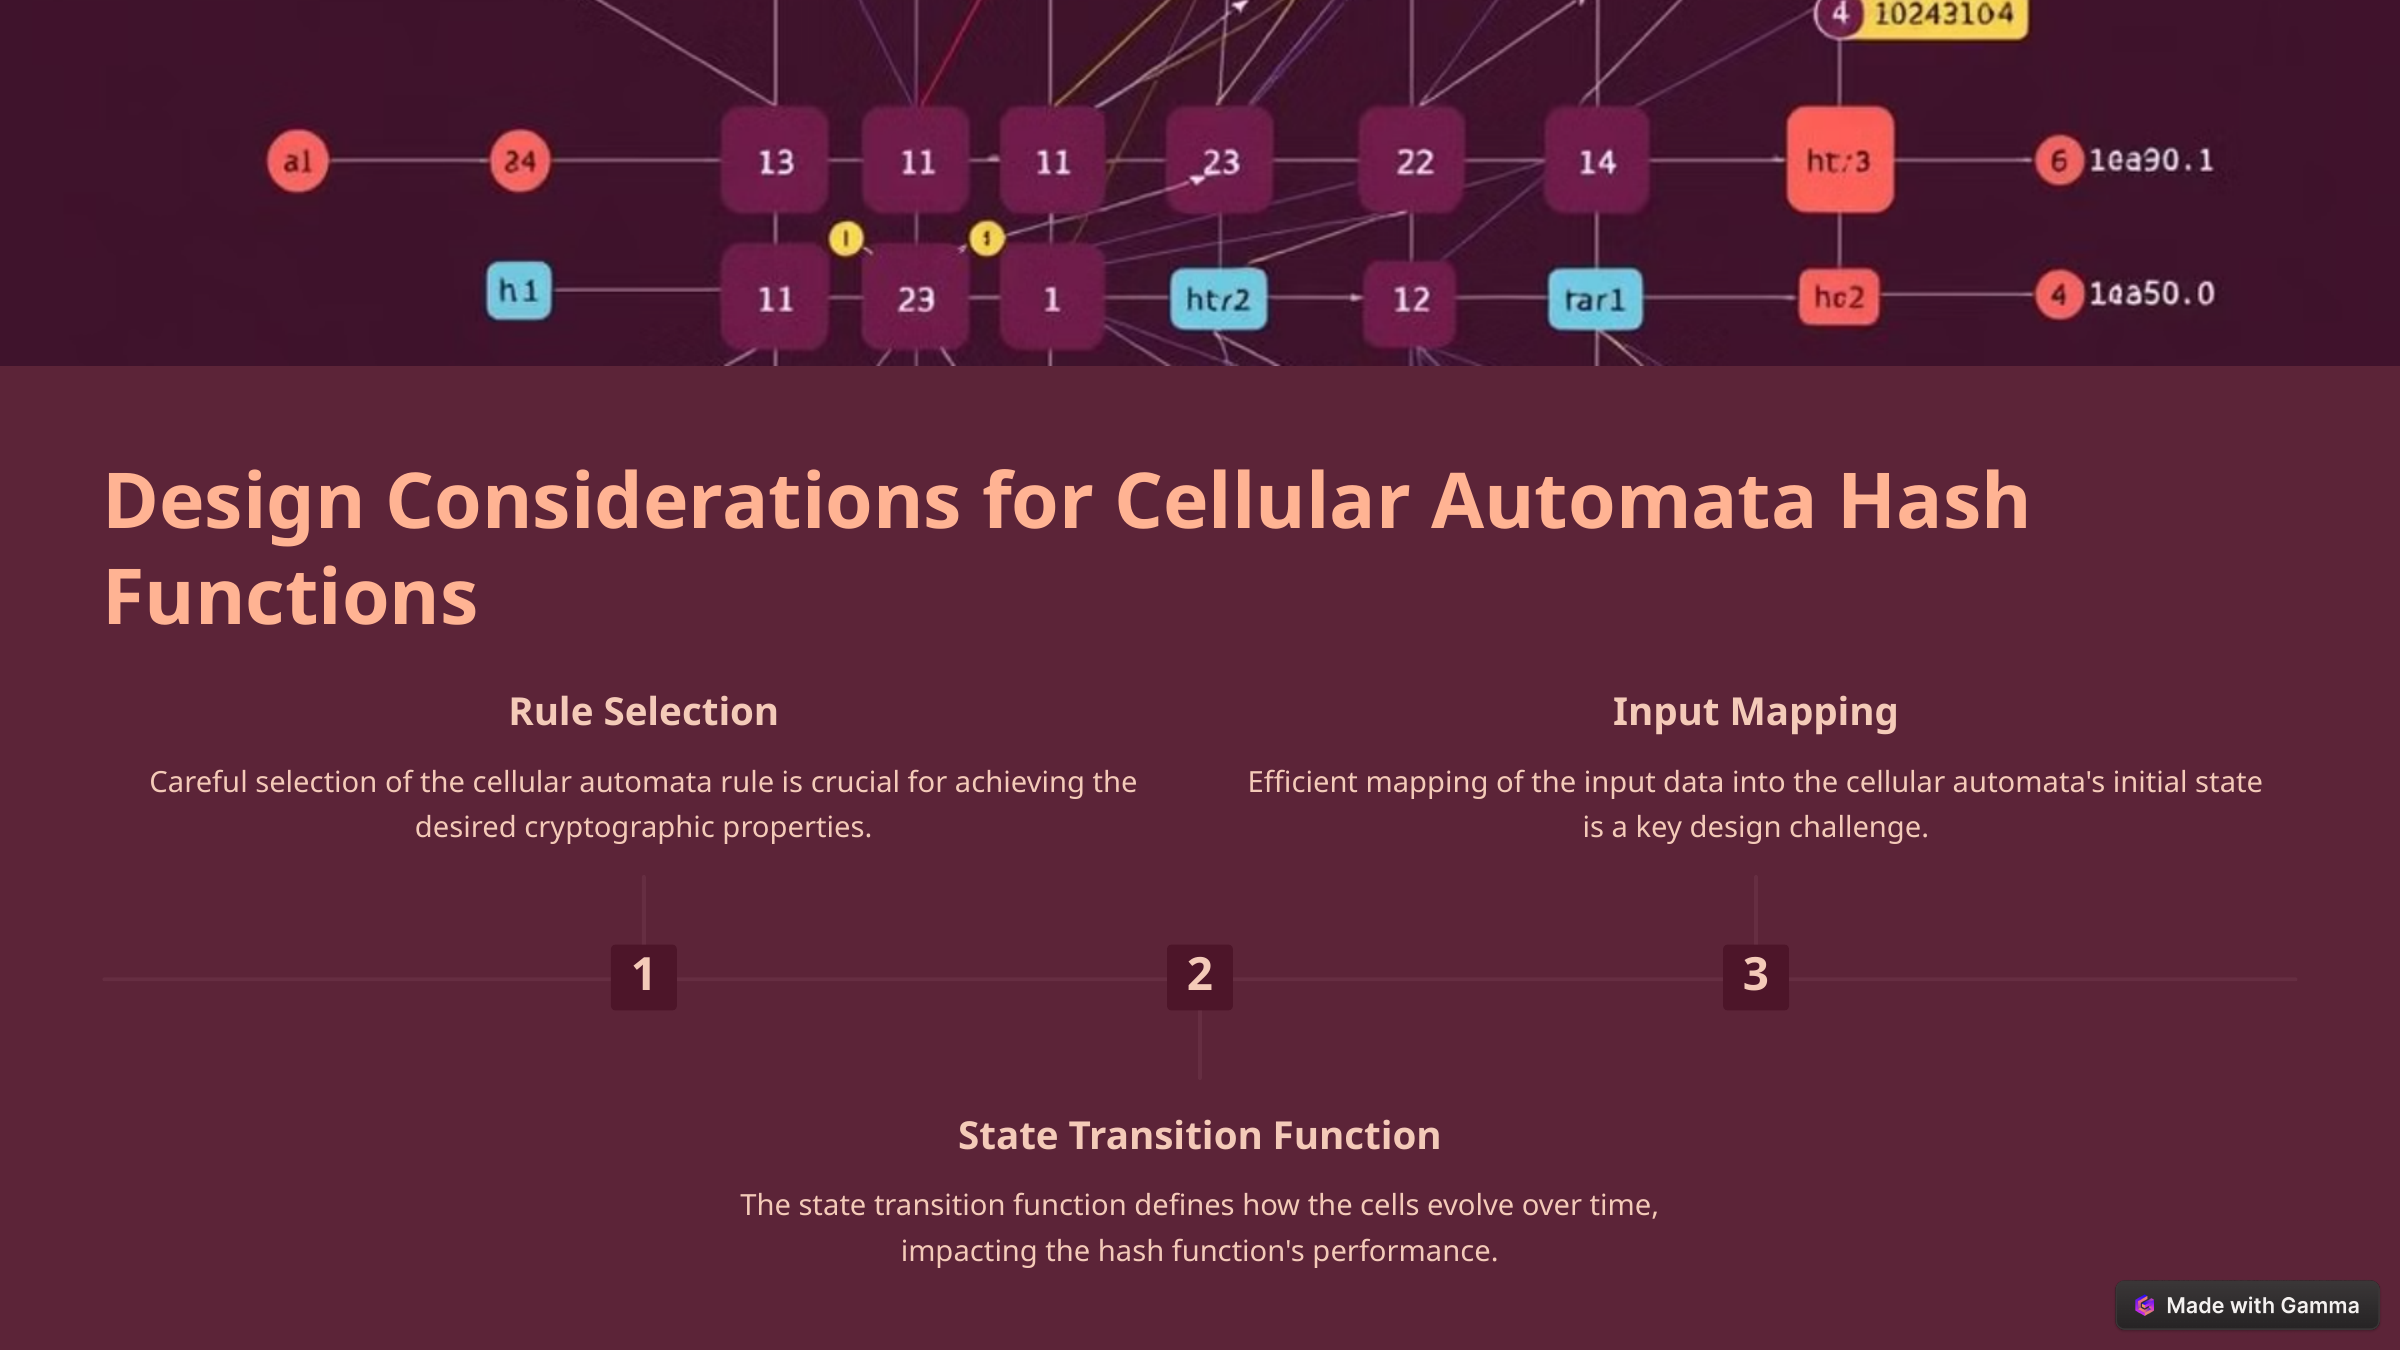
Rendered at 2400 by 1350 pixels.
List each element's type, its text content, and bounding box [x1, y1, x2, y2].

text_box [1723, 944, 1790, 1011]
text_box Input Mapping [1560, 685, 1952, 735]
picture [2106, 1271, 2389, 1339]
text_box [1789, 977, 2298, 982]
text_box [677, 977, 1167, 982]
text_box Careful selection of the cellular automata rule is crucial for achieving the desired cryptographic properties. [131, 752, 1157, 846]
text_box [610, 944, 677, 1011]
text_box [1233, 977, 1723, 982]
text_box Rule Selection [448, 685, 839, 735]
text_box [102, 977, 610, 982]
text_box 1 [632, 954, 656, 1001]
picture [0, 0, 2400, 366]
text_box 2 [1186, 954, 1214, 1001]
text_box [641, 875, 646, 944]
text_box [1754, 875, 1758, 944]
text_box [1198, 1011, 1202, 1080]
text_box Design Considerations for Cellular Automata Hash Functions [102, 446, 2298, 642]
text_box [1167, 944, 1233, 1011]
text_box Efficient mapping of the input data into the cellular automata's initial state is a key design challenge. [1243, 752, 2269, 846]
text_box State Transition Function [958, 1109, 1442, 1158]
text_box The state transition function defines how the cells evolve over time, impacting the hash function's performance. [687, 1175, 1713, 1270]
text_box 3 [1741, 954, 1771, 1001]
